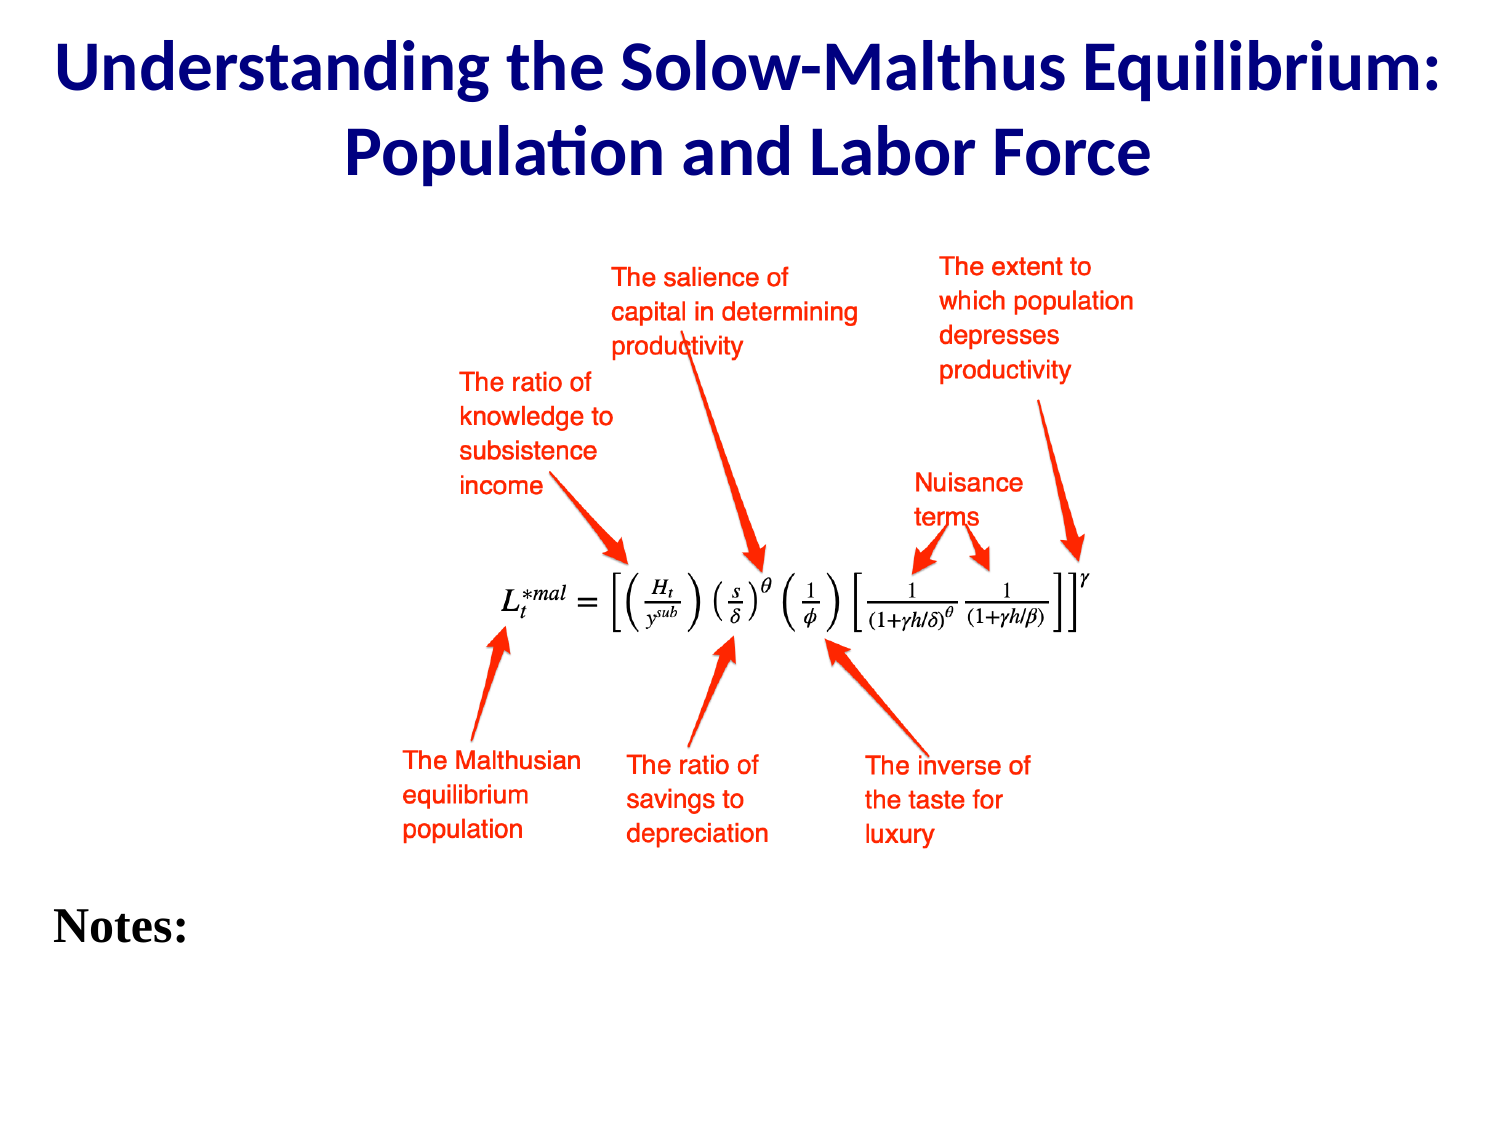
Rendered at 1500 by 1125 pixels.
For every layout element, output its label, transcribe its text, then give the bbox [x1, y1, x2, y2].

list Notes: [44, 884, 1453, 1095]
picture [368, 208, 1176, 857]
title Understanding the Solow-Malthus Equilibrium: Population and Labor Force [44, 0, 1453, 209]
